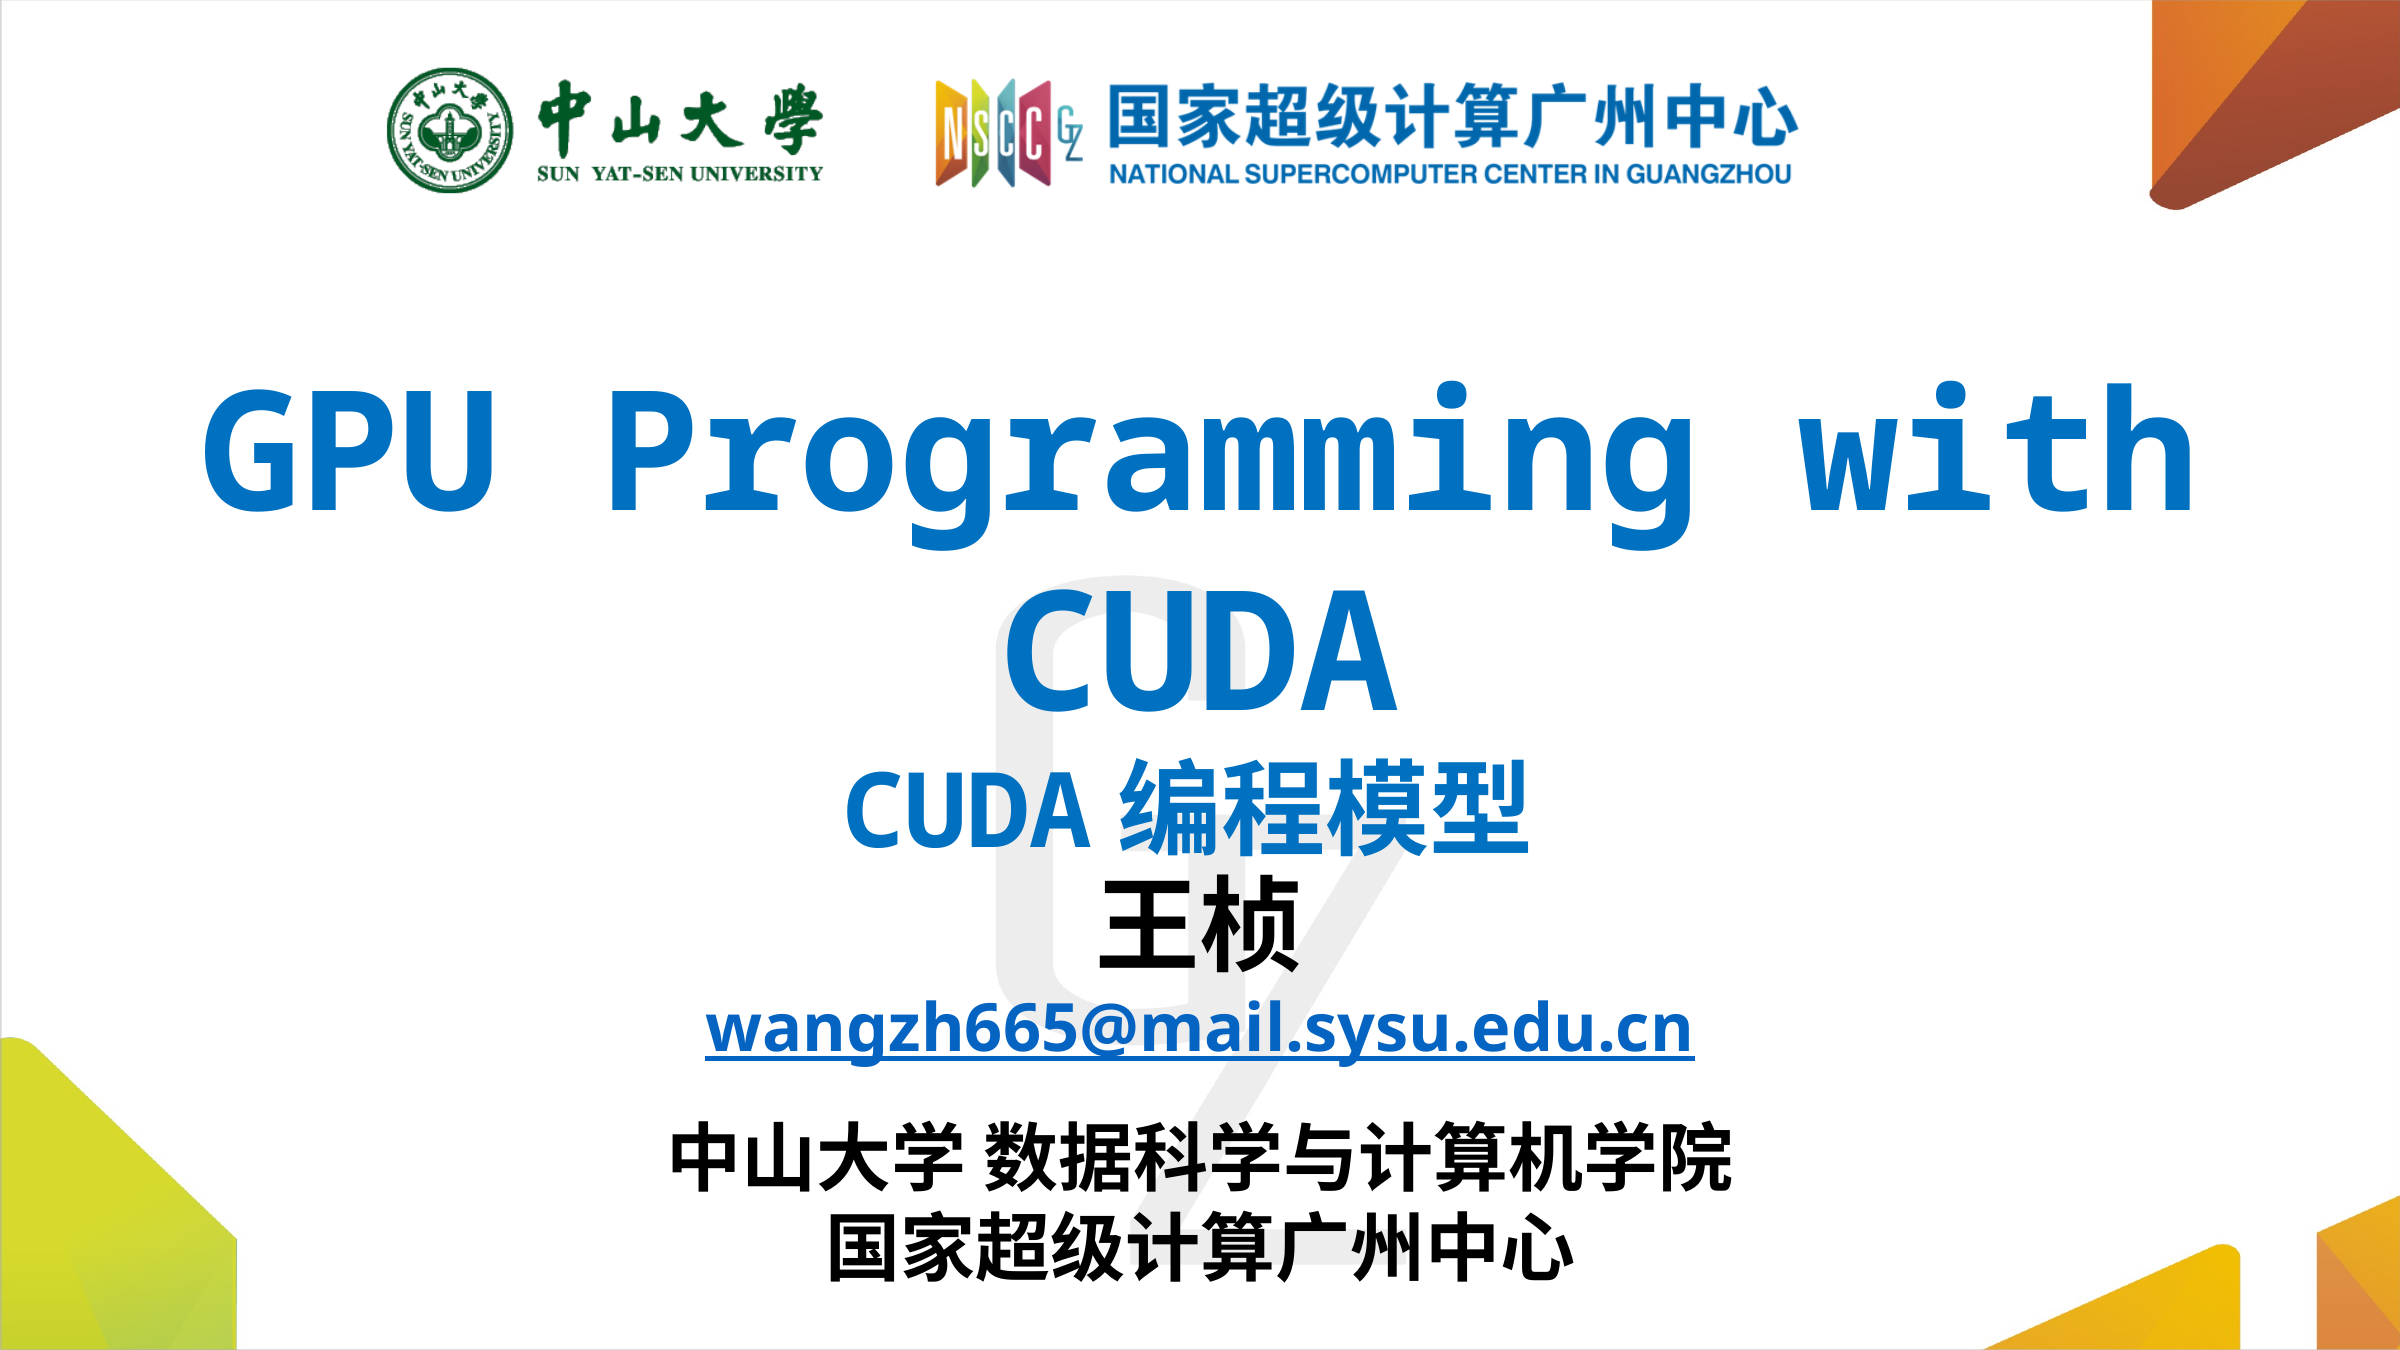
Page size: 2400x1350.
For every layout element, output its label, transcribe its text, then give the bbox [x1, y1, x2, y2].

picture [0, 0, 2400, 334]
text_box 王桢 wangzh665@mail.sysu.edu.cn 中山大学 数据科学与计算机学院 国家超级计算广州中心 [0, 878, 2400, 1300]
text_box GPU Programming with CUDA CUDA编程模型 [0, 334, 2400, 878]
picture [0, 1300, 2400, 1350]
